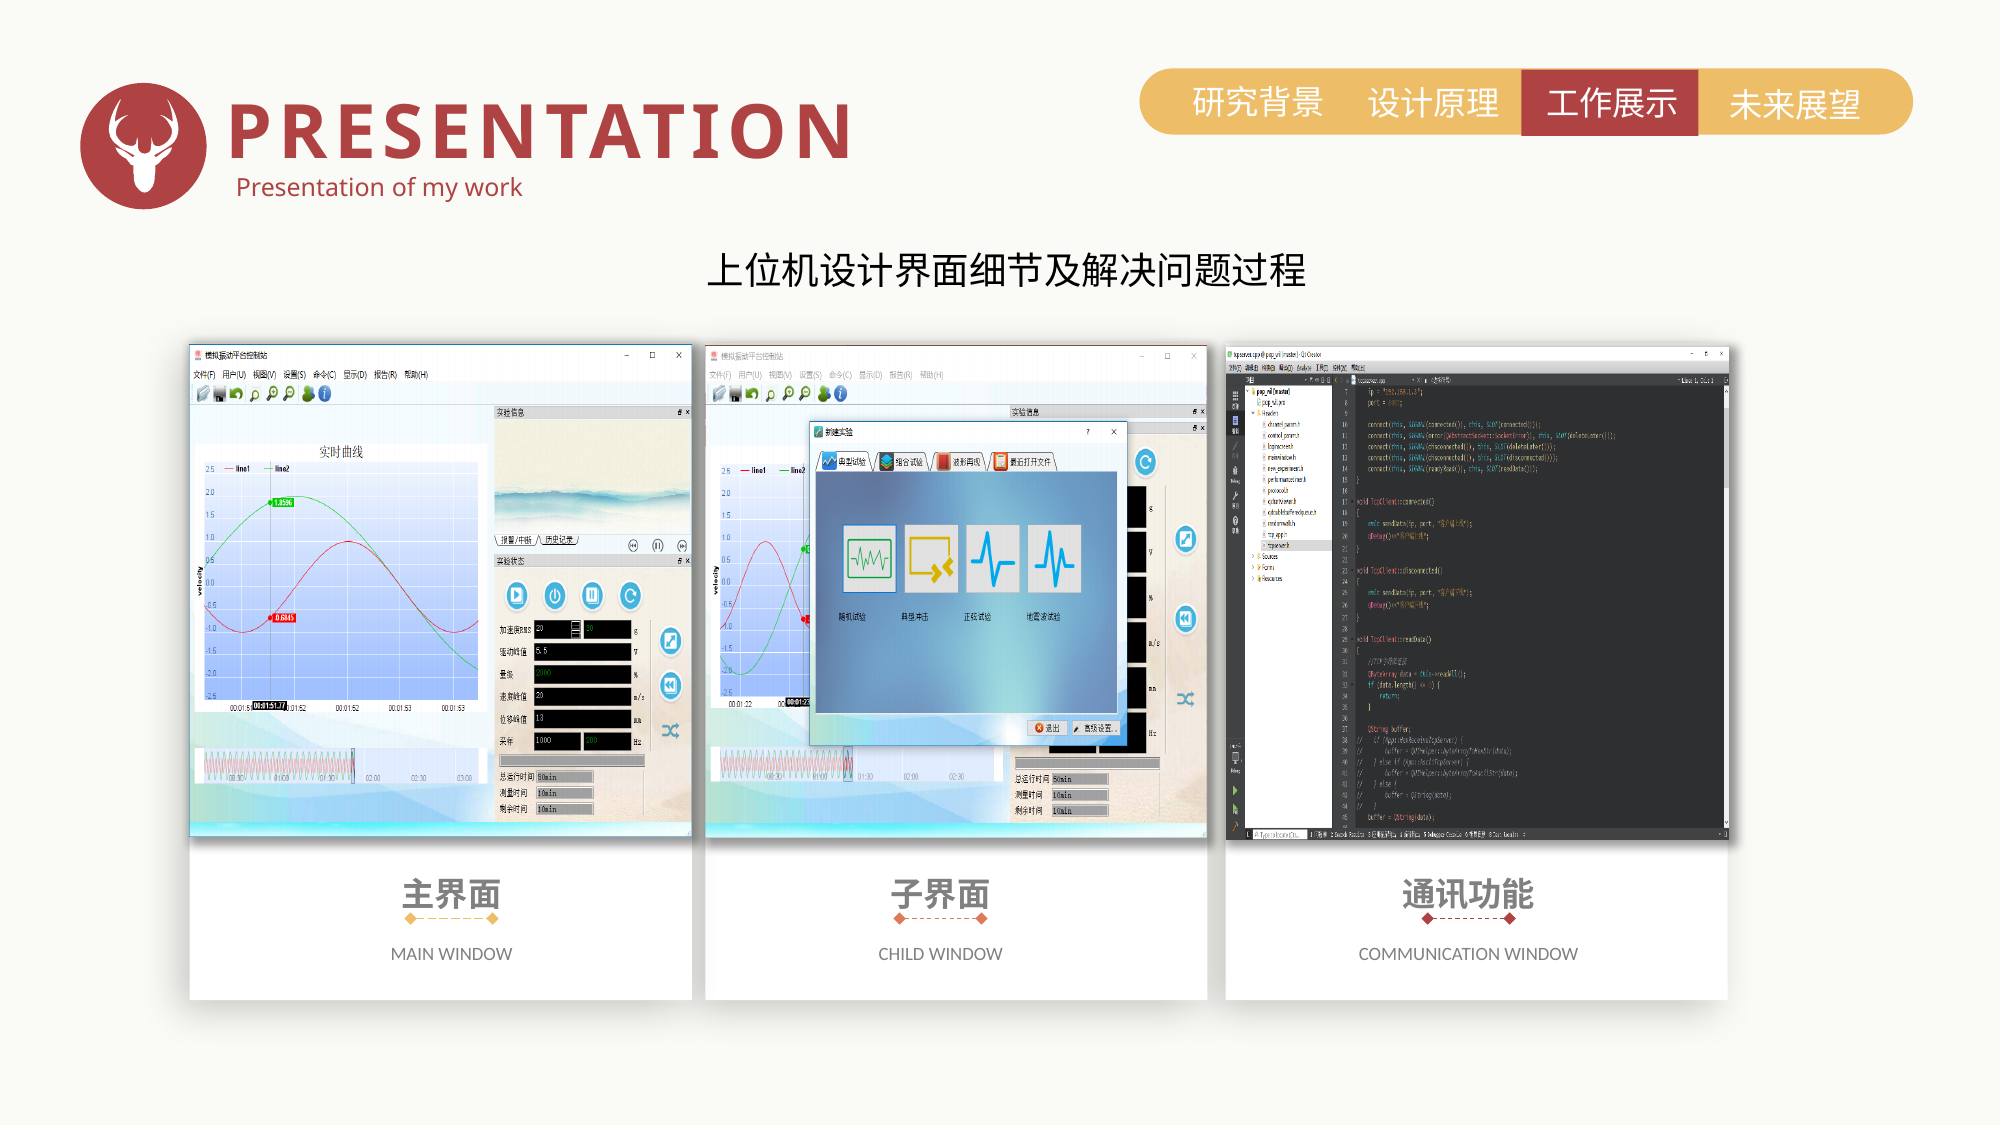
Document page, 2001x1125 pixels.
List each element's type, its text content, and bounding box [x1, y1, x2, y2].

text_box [189, 343, 1728, 1001]
text_box Presentation of my work [220, 163, 848, 209]
text_box 上位机设计界面细节及解决问题过程 [691, 239, 1334, 299]
text_box [1138, 67, 1903, 136]
picture [704, 345, 1207, 838]
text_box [80, 82, 207, 210]
text_box [1520, 69, 1699, 75]
text_box 未来展望 [1714, 76, 1911, 131]
text_box [1520, 130, 1699, 137]
text_box 设计原理 [1352, 75, 1531, 130]
text_box 研究背景 [1177, 73, 1374, 129]
text_box 工作展示 [1531, 75, 1728, 130]
picture [1226, 347, 1729, 840]
text_box PRESENTATION [210, 76, 915, 181]
picture [189, 344, 692, 837]
text_box [1911, 87, 1915, 116]
